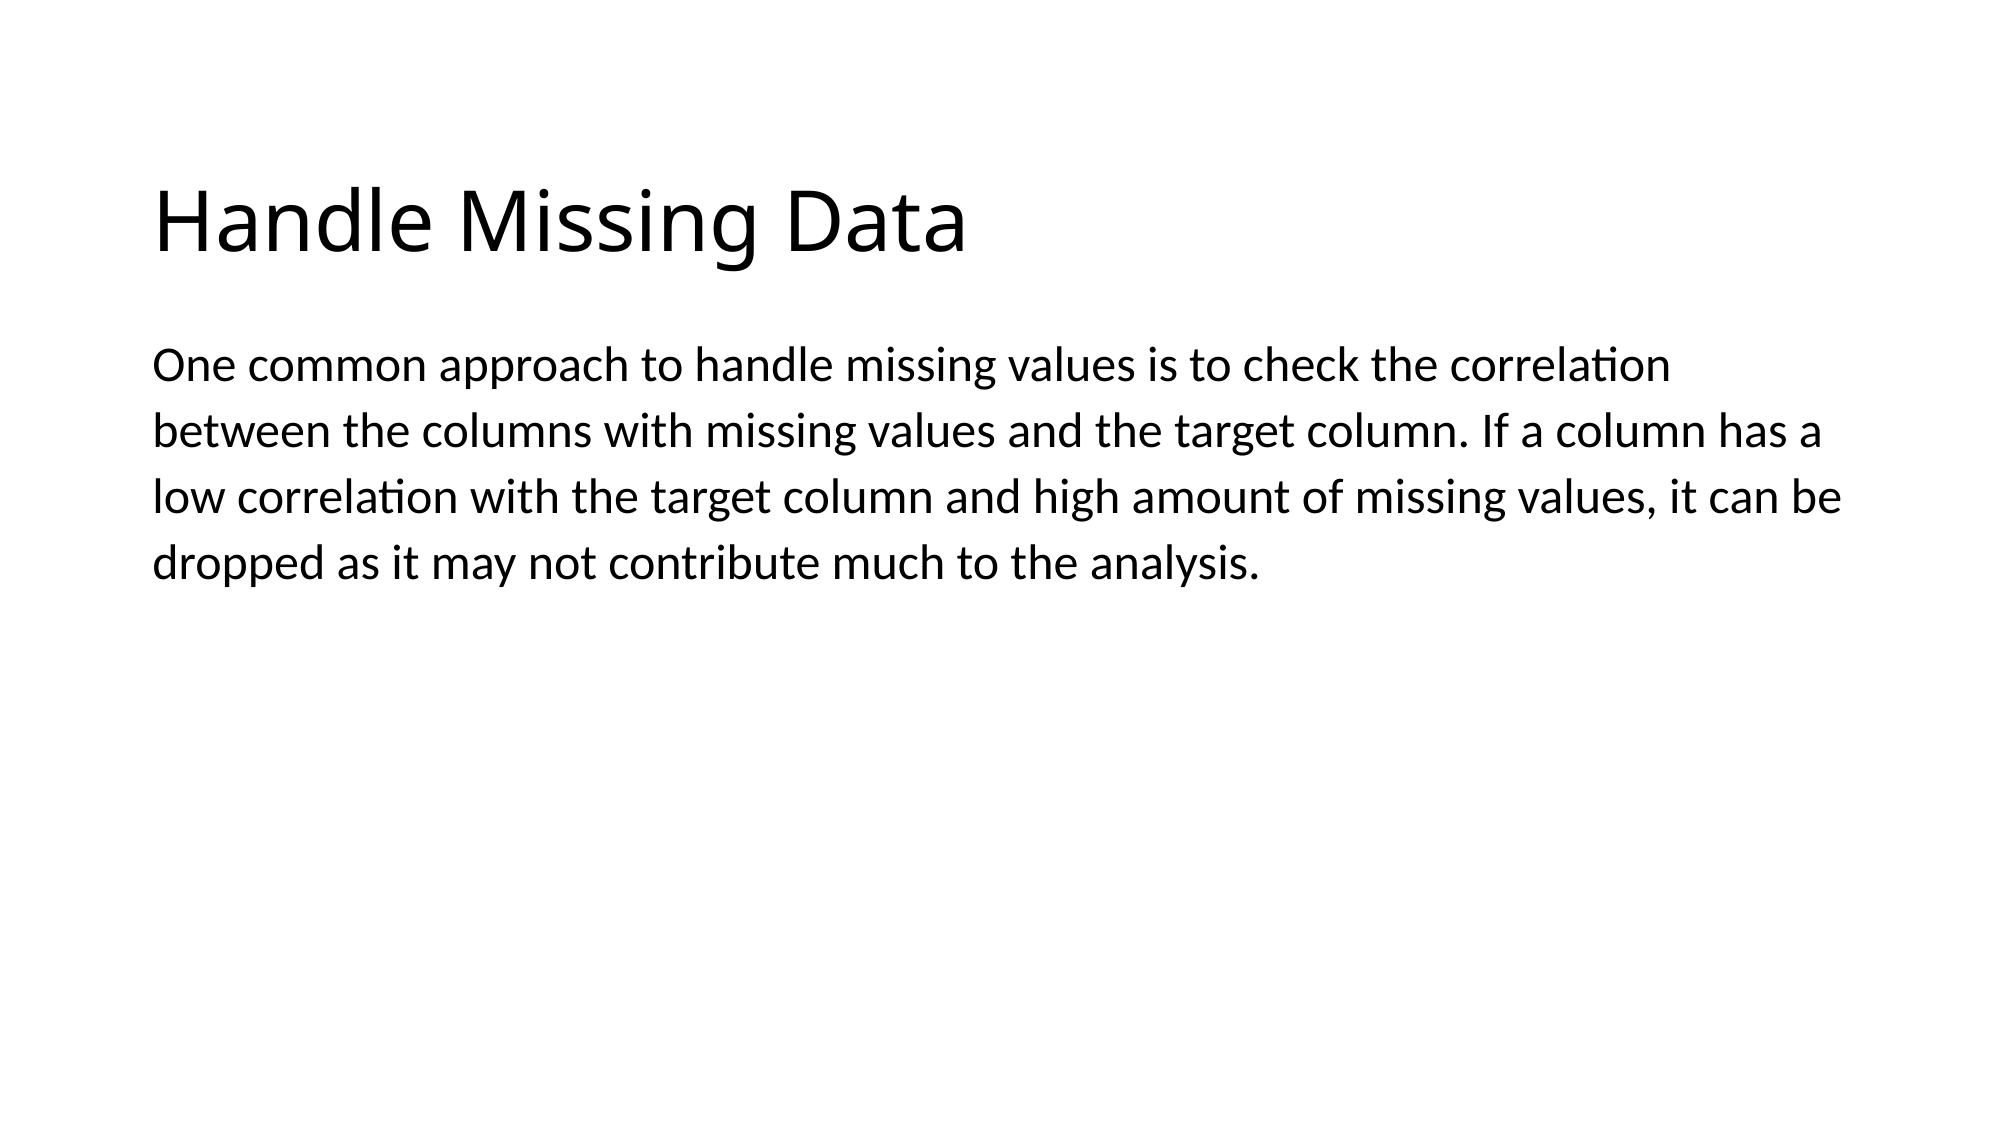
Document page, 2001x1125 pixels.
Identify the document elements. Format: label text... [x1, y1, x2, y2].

list One common approach to handle missing values is to check the correlation between the columns with missing values and the target column. If a column has a low correlation with the target column and high amount of missing values, it can be dropped as it may not contribute much to the analysis. [137, 318, 1863, 1014]
title Handle Missing Data [137, 159, 1863, 318]
